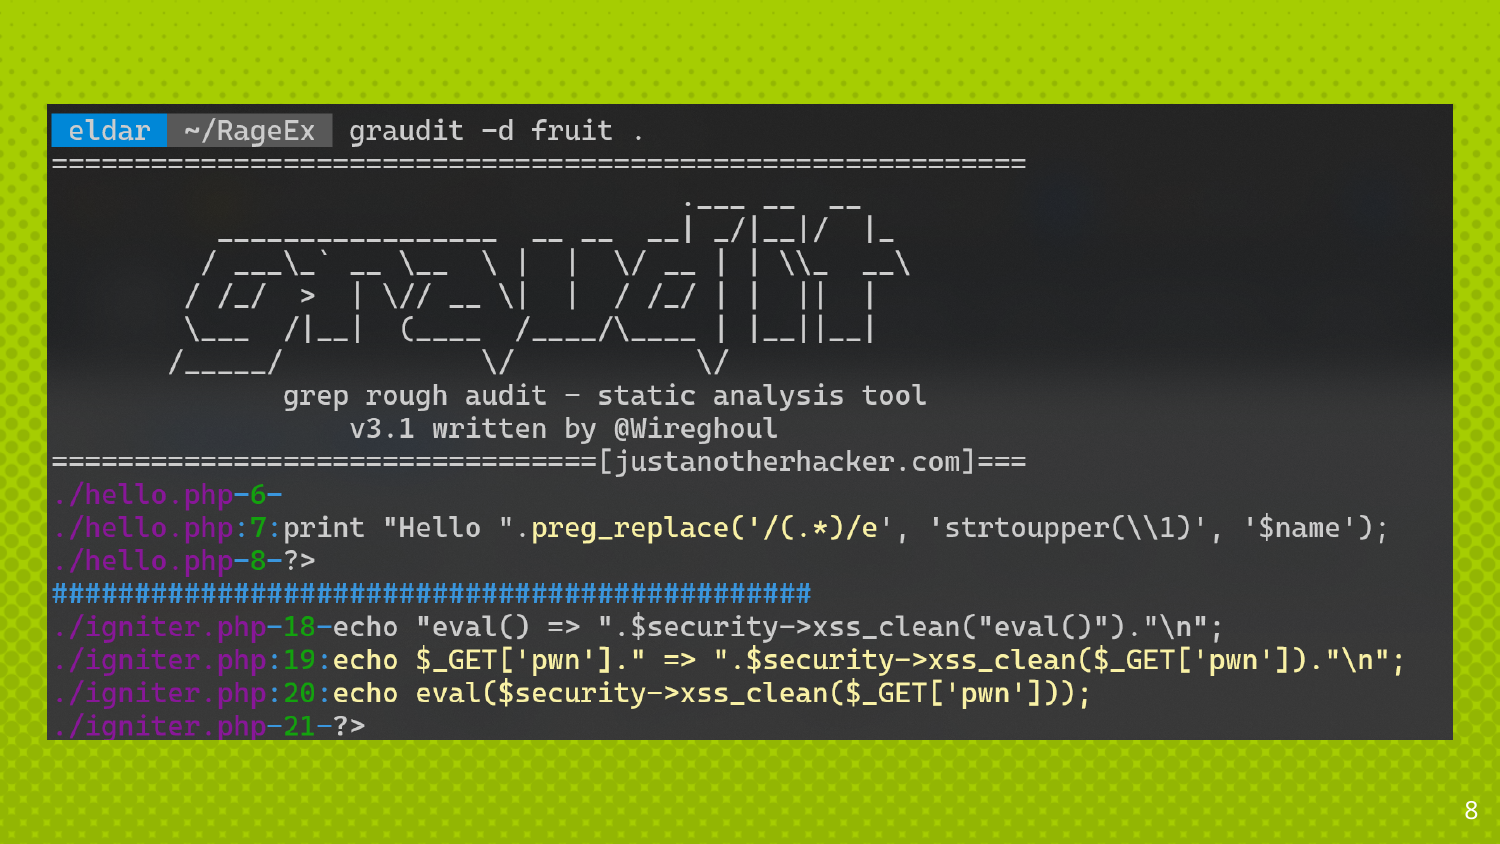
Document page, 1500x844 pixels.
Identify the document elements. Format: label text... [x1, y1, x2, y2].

picture [47, 104, 1453, 740]
slide_number 8 [1403, 779, 1494, 844]
